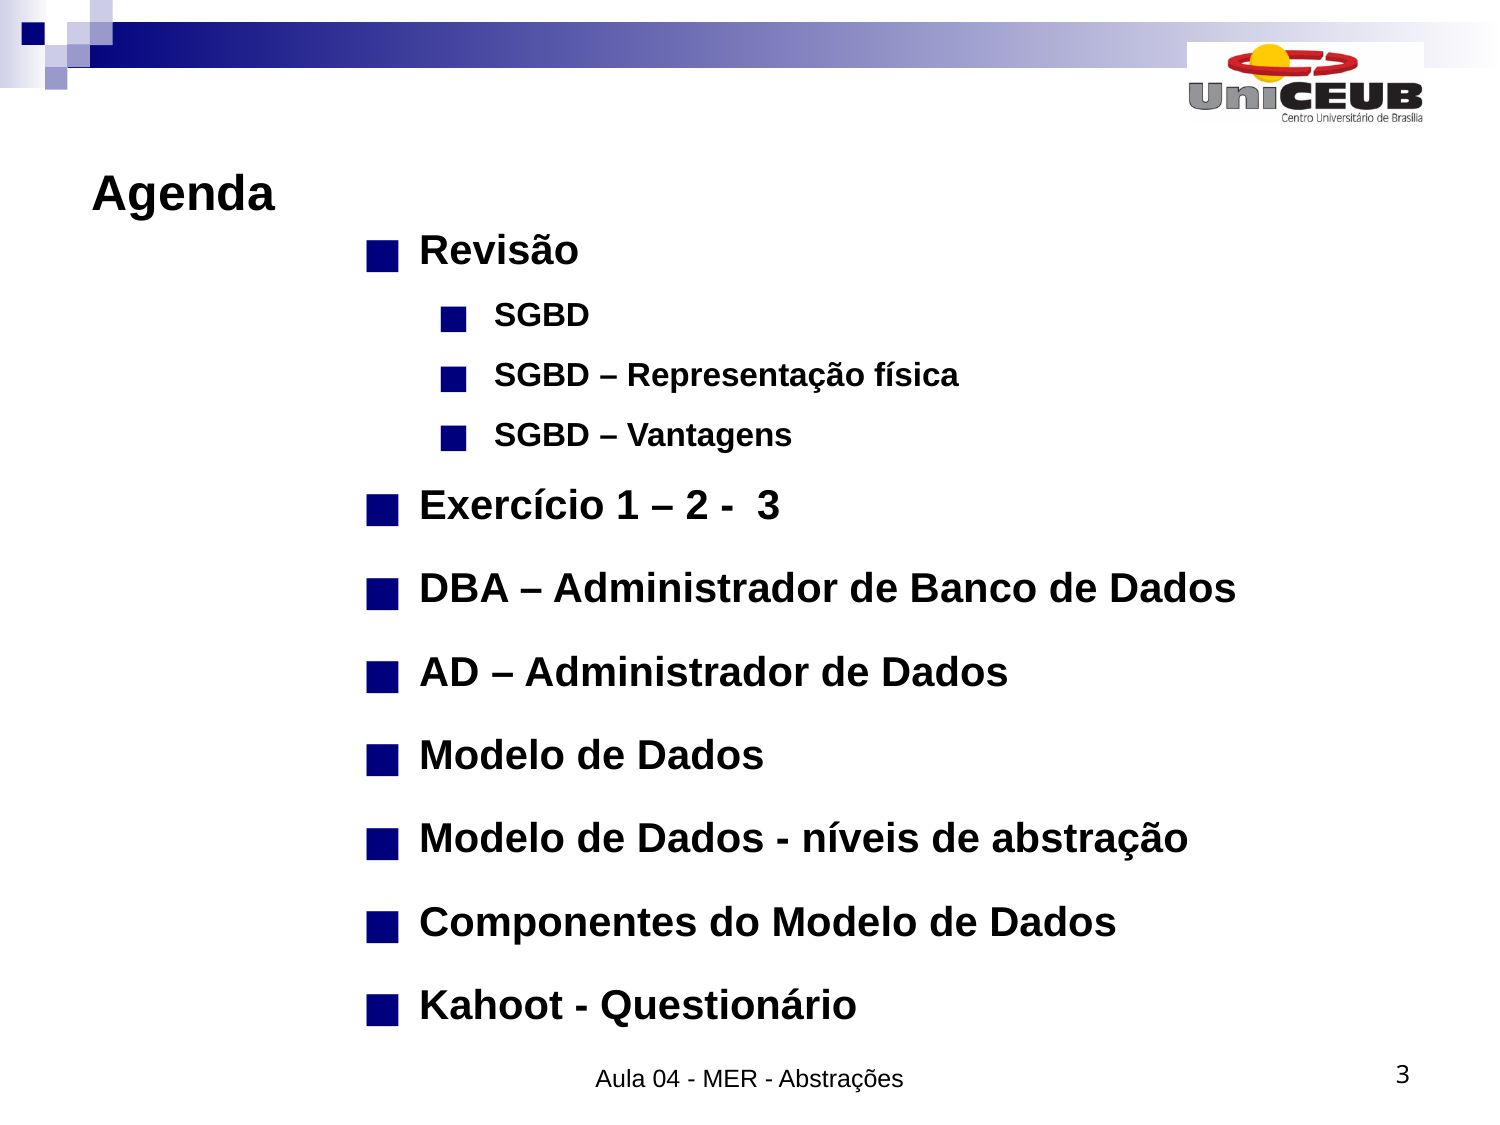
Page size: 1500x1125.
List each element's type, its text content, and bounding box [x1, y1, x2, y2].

text_box Aula 04 - MER - Abstrações [512, 1024, 988, 1100]
list Revisão SGBD SGBD – Representação física SGBD – Vantagens Exercício 1 – 2 - 3 DBA – Administrador de Banco de Dados AD – Administrador de Dados Modelo de Dados Modelo de Dados - níveis de abstração Componentes do Modelo de Dados Kahoot - Questionário [347, 190, 1376, 616]
picture [1186, 42, 1424, 125]
text_box ‹#› [1074, 1024, 1425, 1100]
title Agenda [76, 78, 1427, 304]
